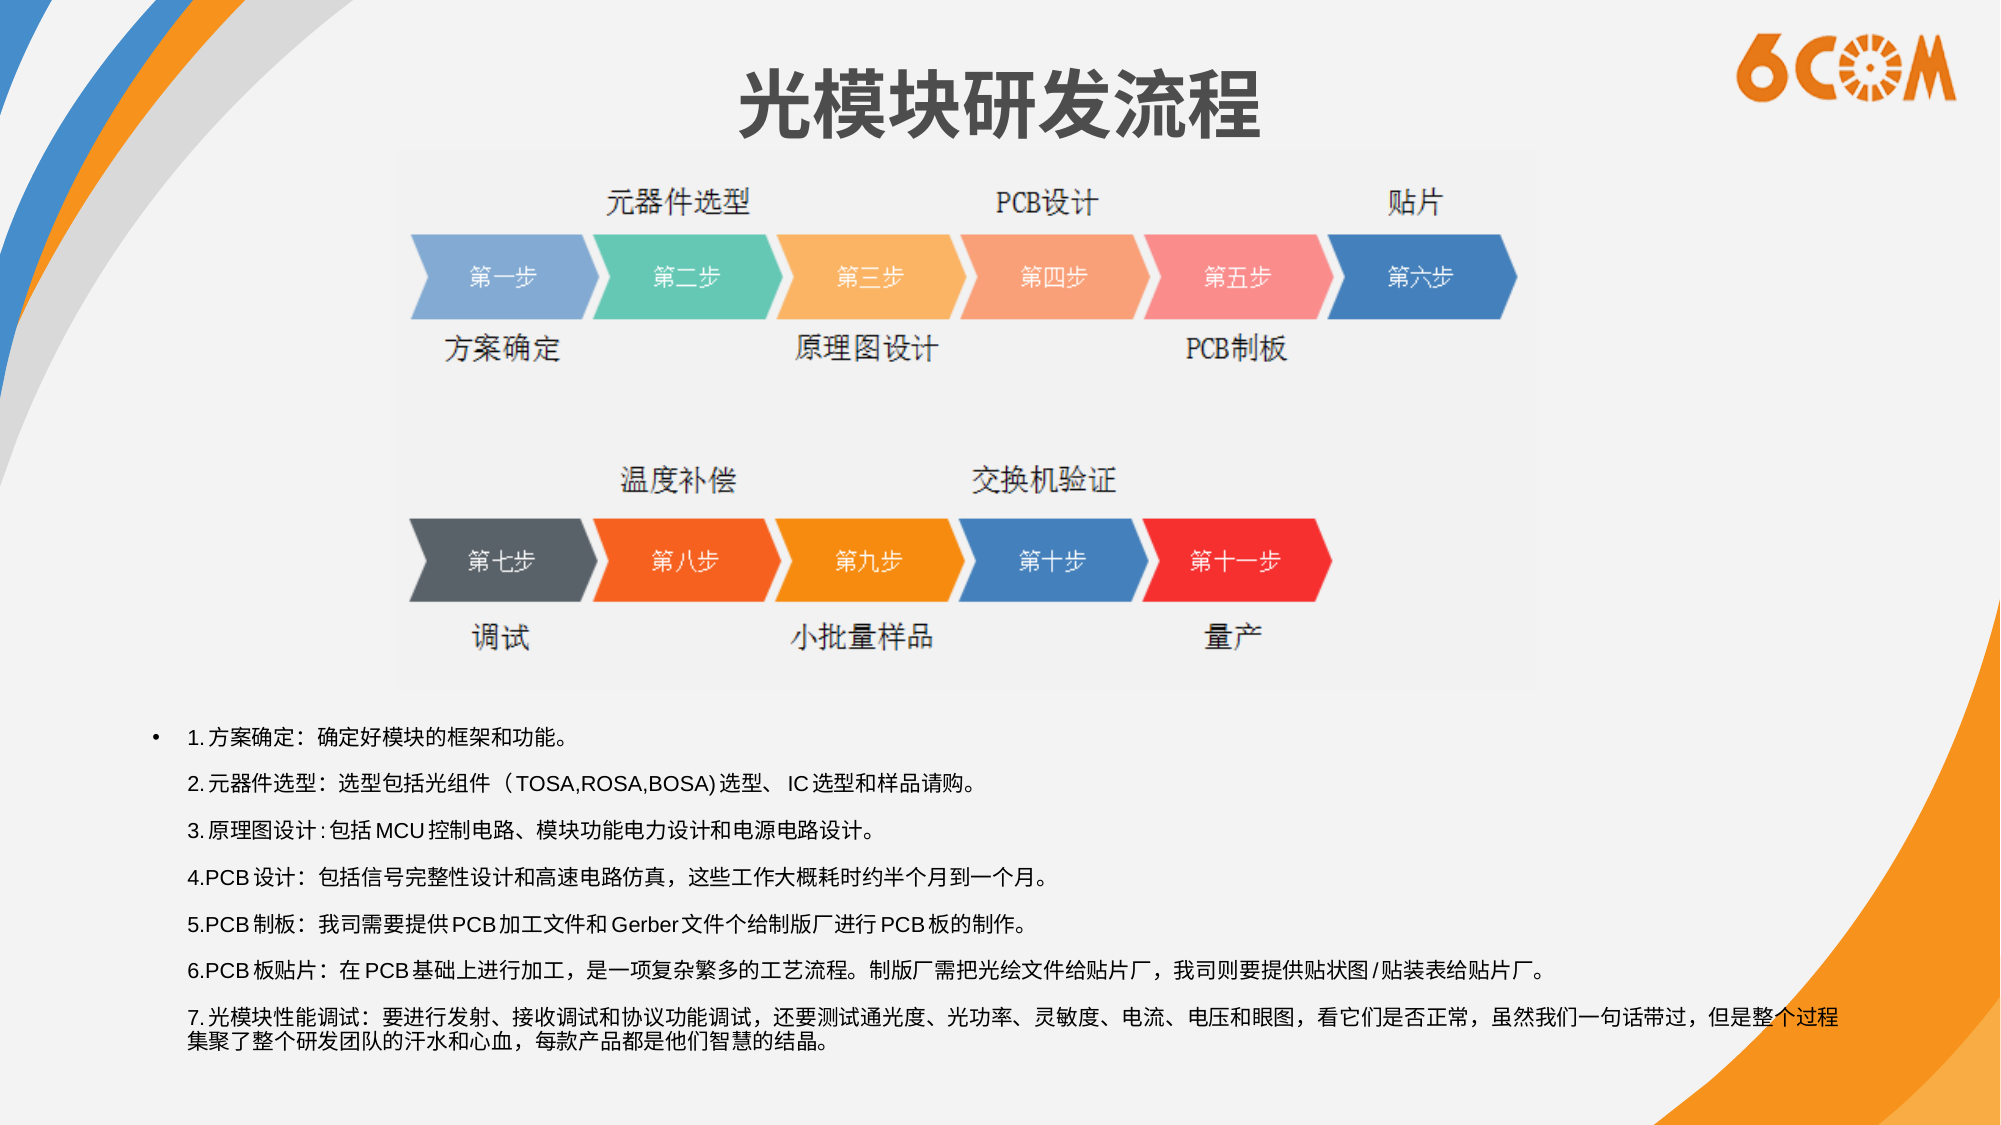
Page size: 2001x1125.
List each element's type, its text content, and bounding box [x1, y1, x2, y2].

picture [397, 150, 1535, 690]
title 光模块研发流程 [137, 59, 1863, 278]
picture [1670, 0, 2001, 199]
list 1.方案确定：确定好模块的框架和功能。 2.元器件选型：选型包括光组件（TOSA,ROSA,BOSA)选型、IC选型和样品请购。 3.原理图设计:包括MCU控制电路、模块功能电力设计和电源电路设计。 4.PCB设计：包括信号完整性设计和高速电路仿真，这些工作大概耗时约半个月到一个月。 5.PCB制板：我司需要提供PCB加工文件和Gerber文件个给制版厂进行PCB板的制作。 6.PCB板贴片：在PCB基础上进行加工，是一项复杂繁多的工艺流程。制版厂需把光绘文件给贴片厂，我司则要提供贴状图/贴装表给贴片厂。 7.光模块性能调试：要进行发射、接收调试和协议功能调试，还要测试通光度、光功率、灵敏度、电流、电压和眼图，看它们是否正常，虽然我们一句话带过，但是整个过程集聚了整个研发团队的汗水和心血，每款产品都是他们智慧的结晶。 [137, 718, 1863, 1066]
